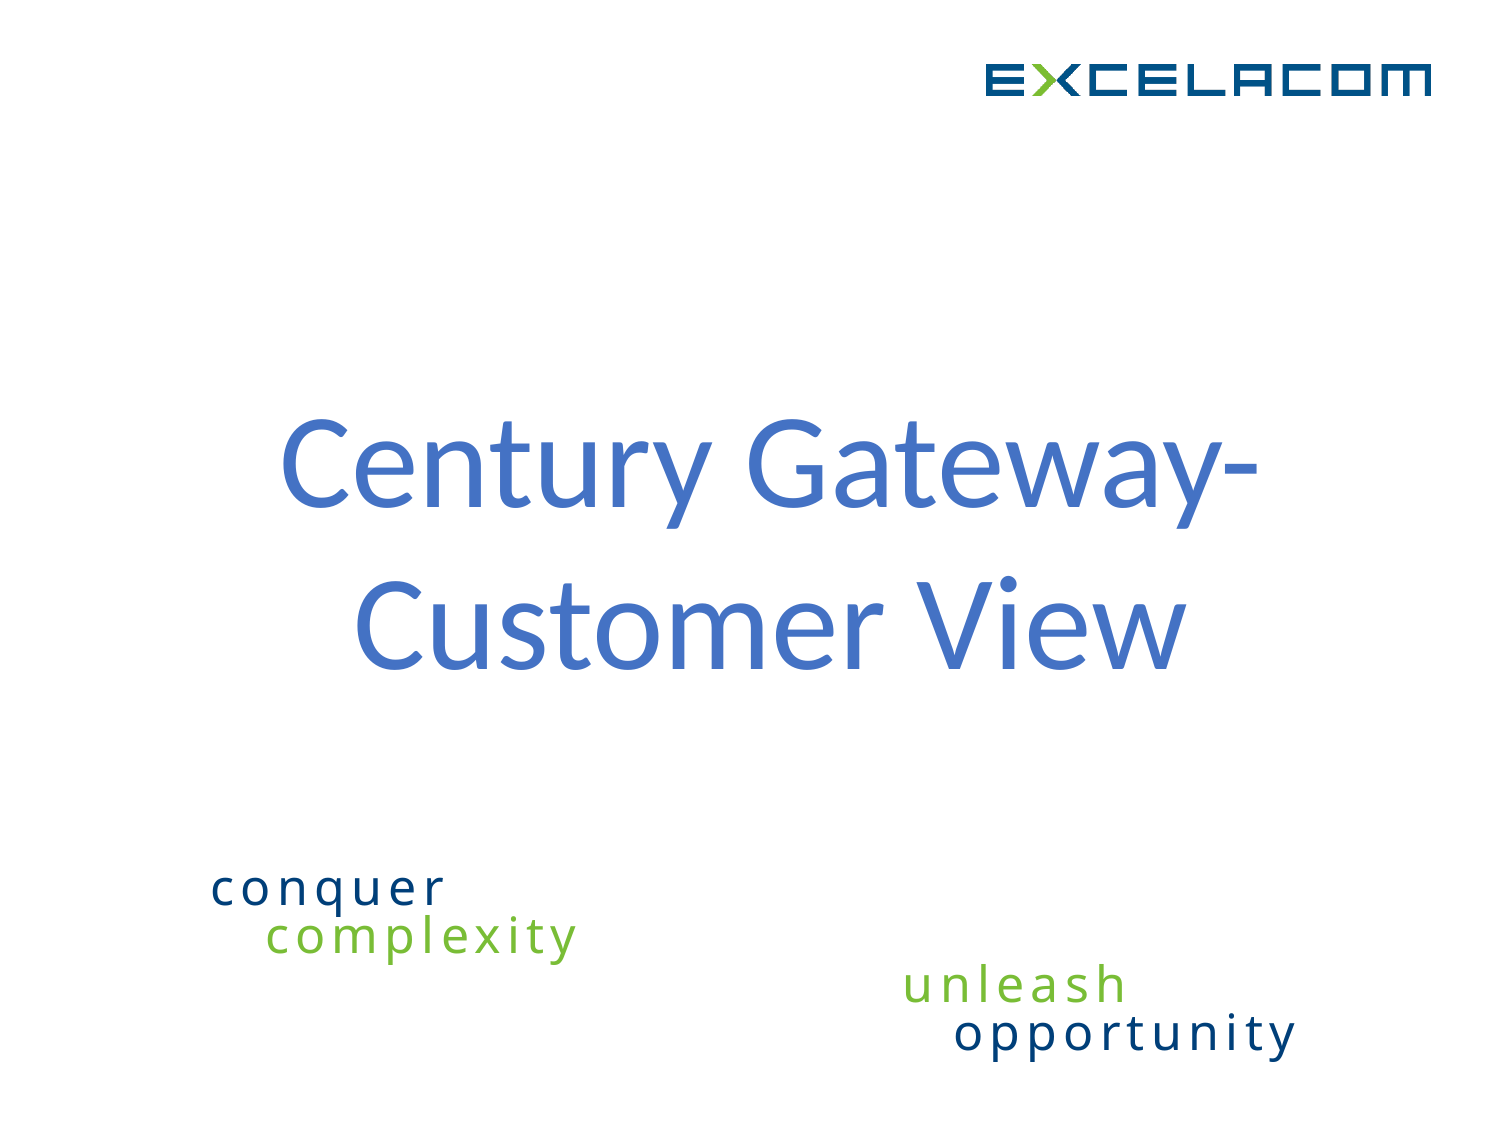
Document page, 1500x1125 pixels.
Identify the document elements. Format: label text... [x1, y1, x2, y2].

picture [986, 64, 1431, 96]
text_box Century Gateway- Customer View [0, 364, 1500, 705]
